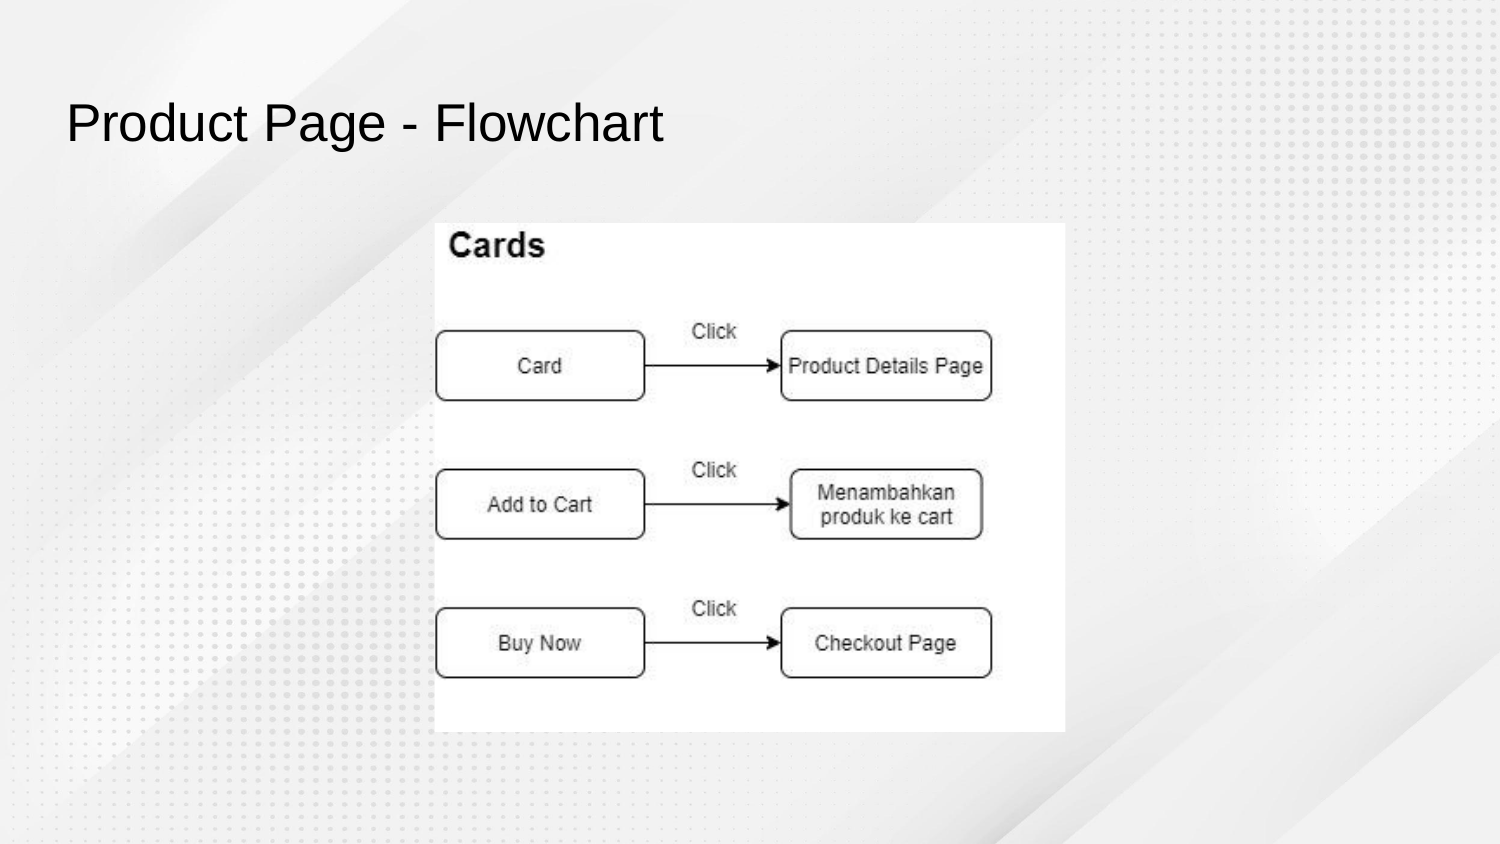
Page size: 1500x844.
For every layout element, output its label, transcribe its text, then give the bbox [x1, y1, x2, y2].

title Product Page - Flowchart [51, 72, 1449, 167]
picture [0, 0, 1500, 844]
